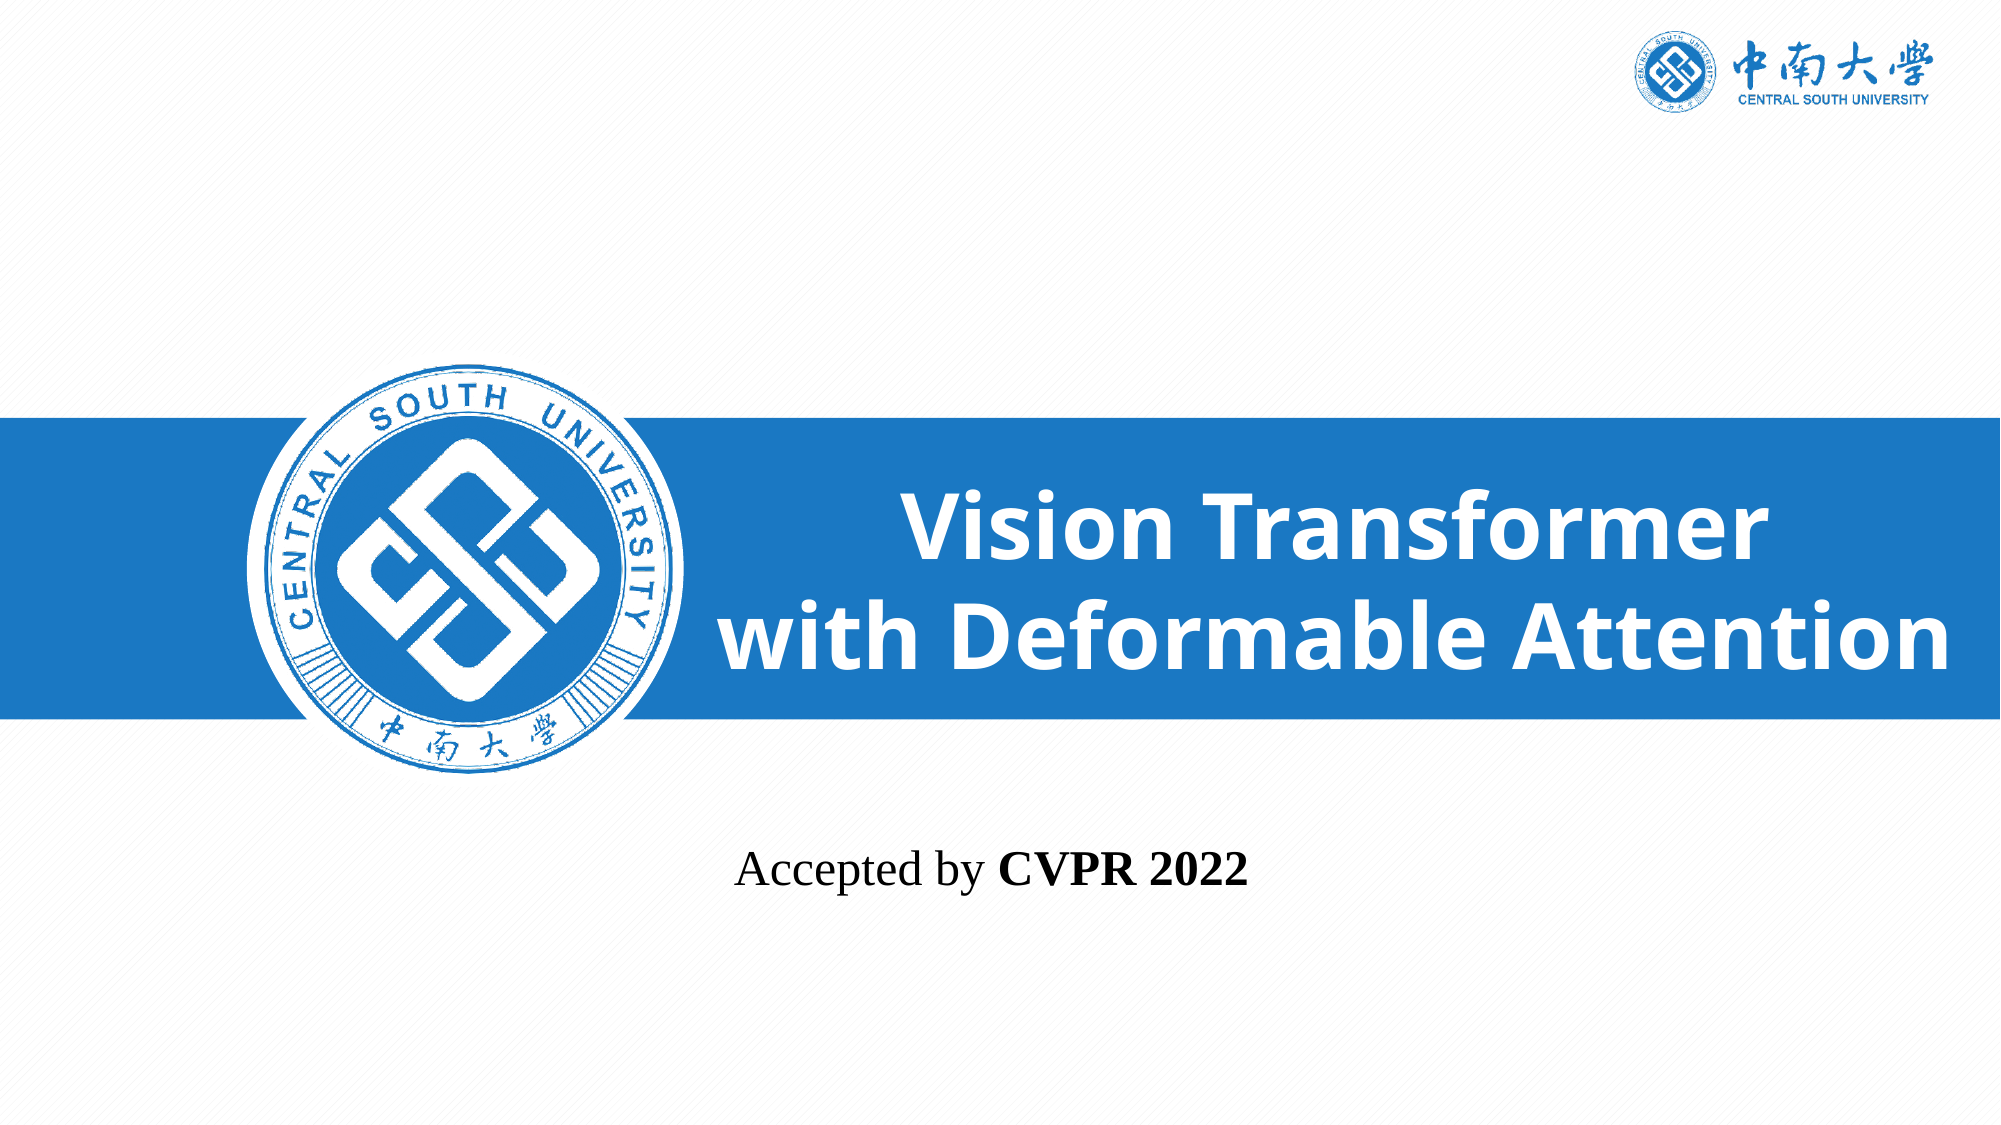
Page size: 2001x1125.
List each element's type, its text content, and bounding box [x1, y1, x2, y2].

text_box Vision Transformer with Deformable Attention [723, 460, 1970, 695]
picture [207, 330, 723, 807]
text_box [723, 417, 2000, 720]
text_box [0, 417, 207, 720]
picture [1623, 24, 1947, 120]
text_box Accepted by CVPR 2022 [718, 828, 1289, 903]
